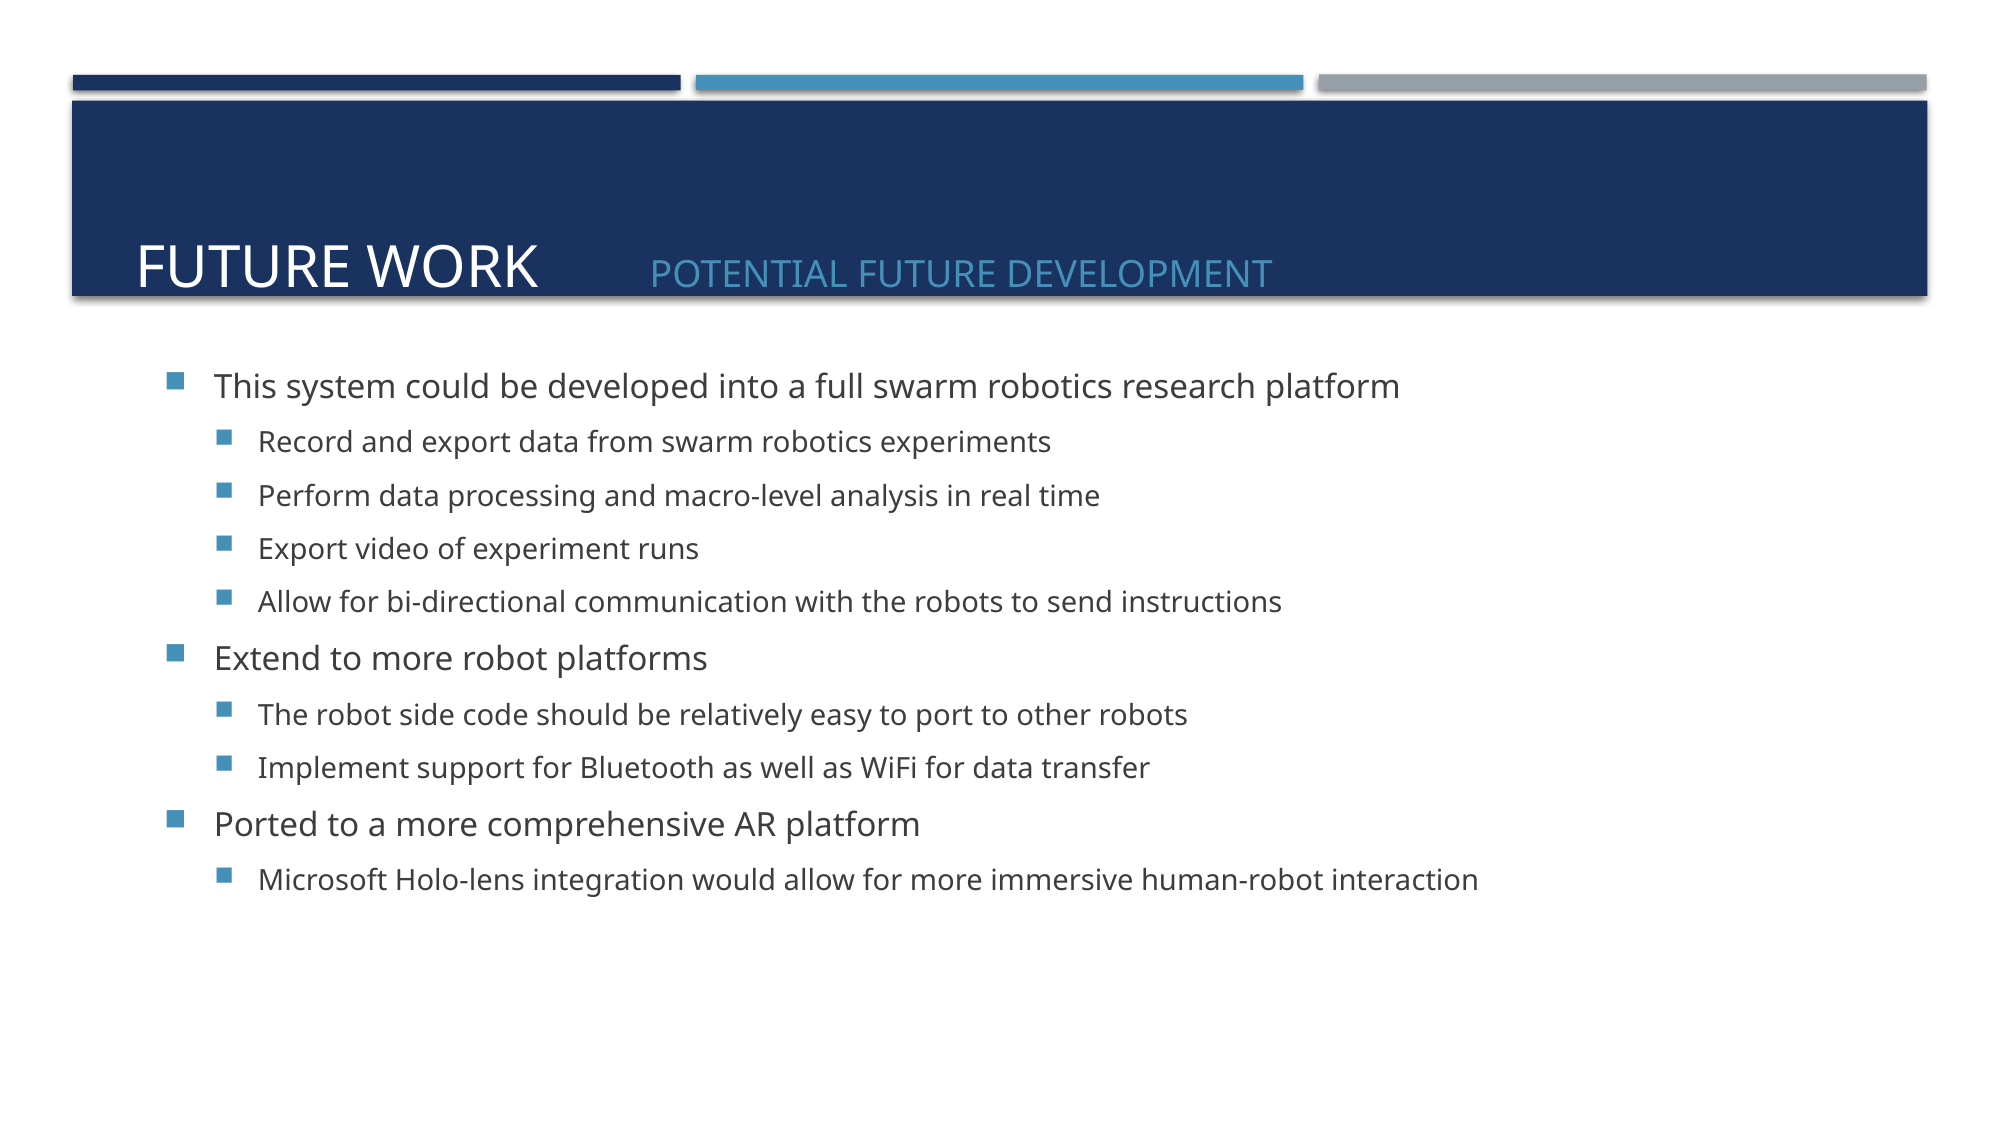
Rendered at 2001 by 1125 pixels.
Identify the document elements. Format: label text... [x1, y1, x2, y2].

title Potential future Development [634, 135, 1531, 303]
list This system could be developed into a full swarm robotics research platform Record and export data from swarm robotics experiments Perform data processing and macro-level analysis in real time Export video of experiment runs Allow for bi-directional communication with the robots to send instructions Extend to more robot platforms The robot side code should be relatively easy to port to other robots Implement support for Bluetooth as well as WiFi for data transfer Ported to a more comprehensive AR platform Microsoft Holo-lens integration would allow for more immersive human-robot interaction [95, 357, 1905, 962]
text_box Future Work [120, 140, 596, 307]
